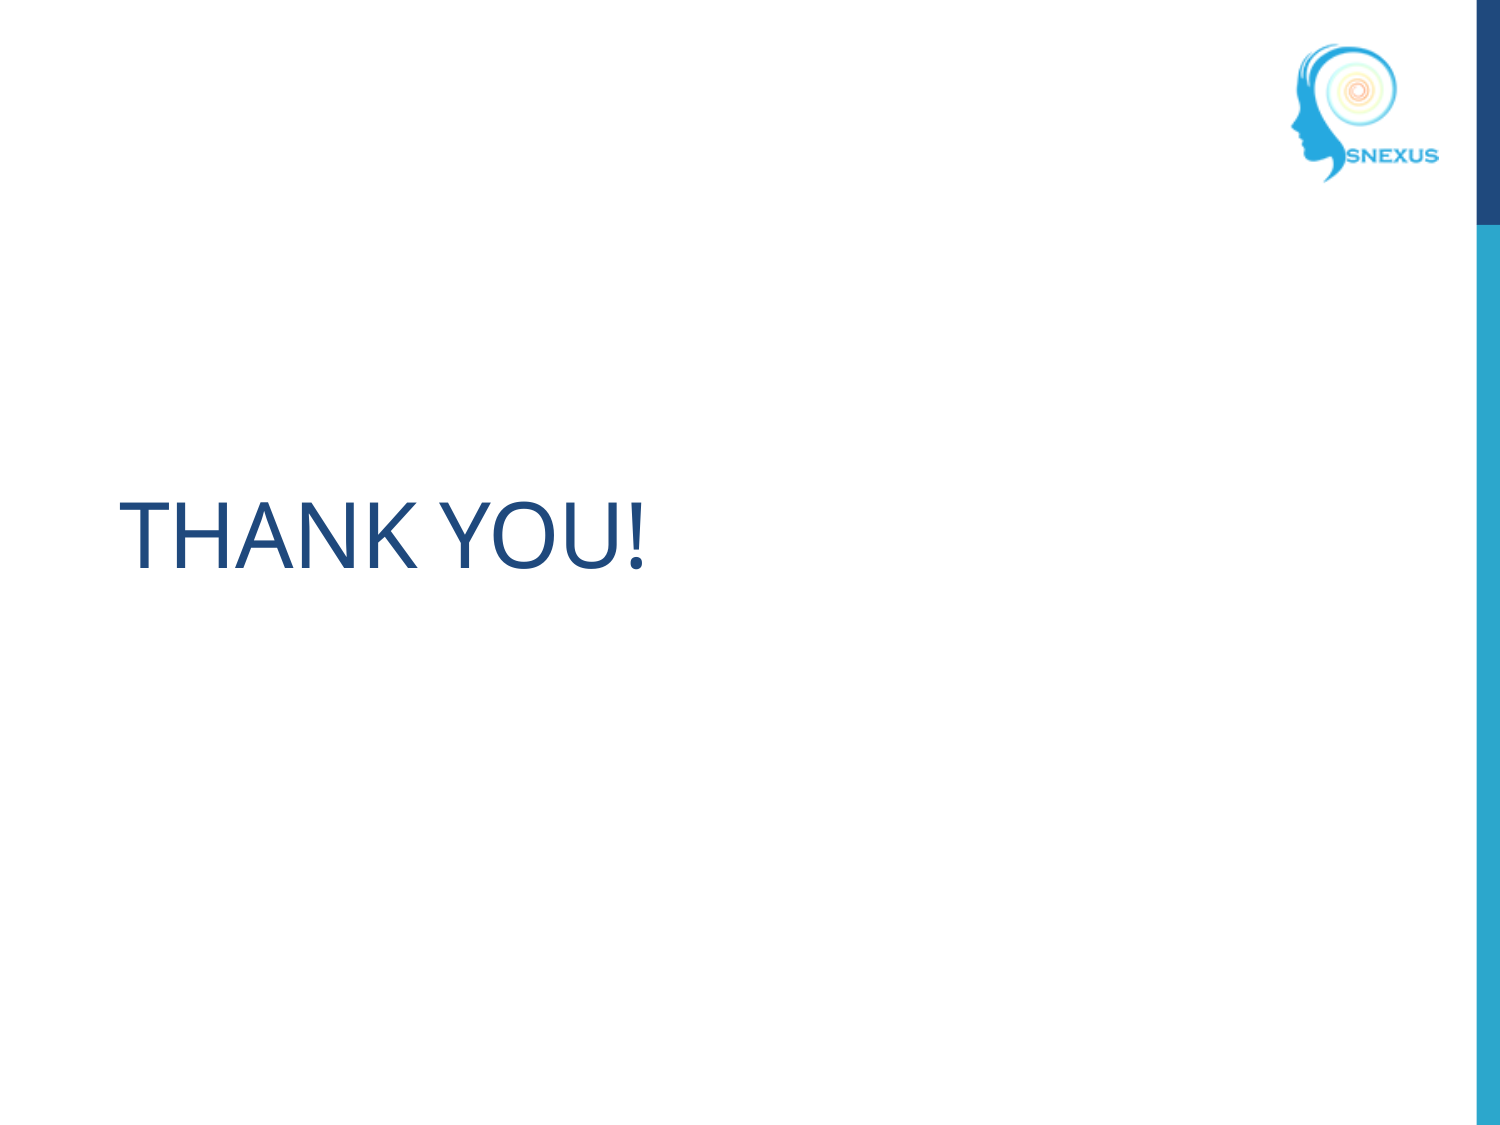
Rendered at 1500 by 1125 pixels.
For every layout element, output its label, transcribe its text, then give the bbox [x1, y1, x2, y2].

title Thank you! [104, 369, 1055, 595]
picture [1284, 41, 1440, 192]
